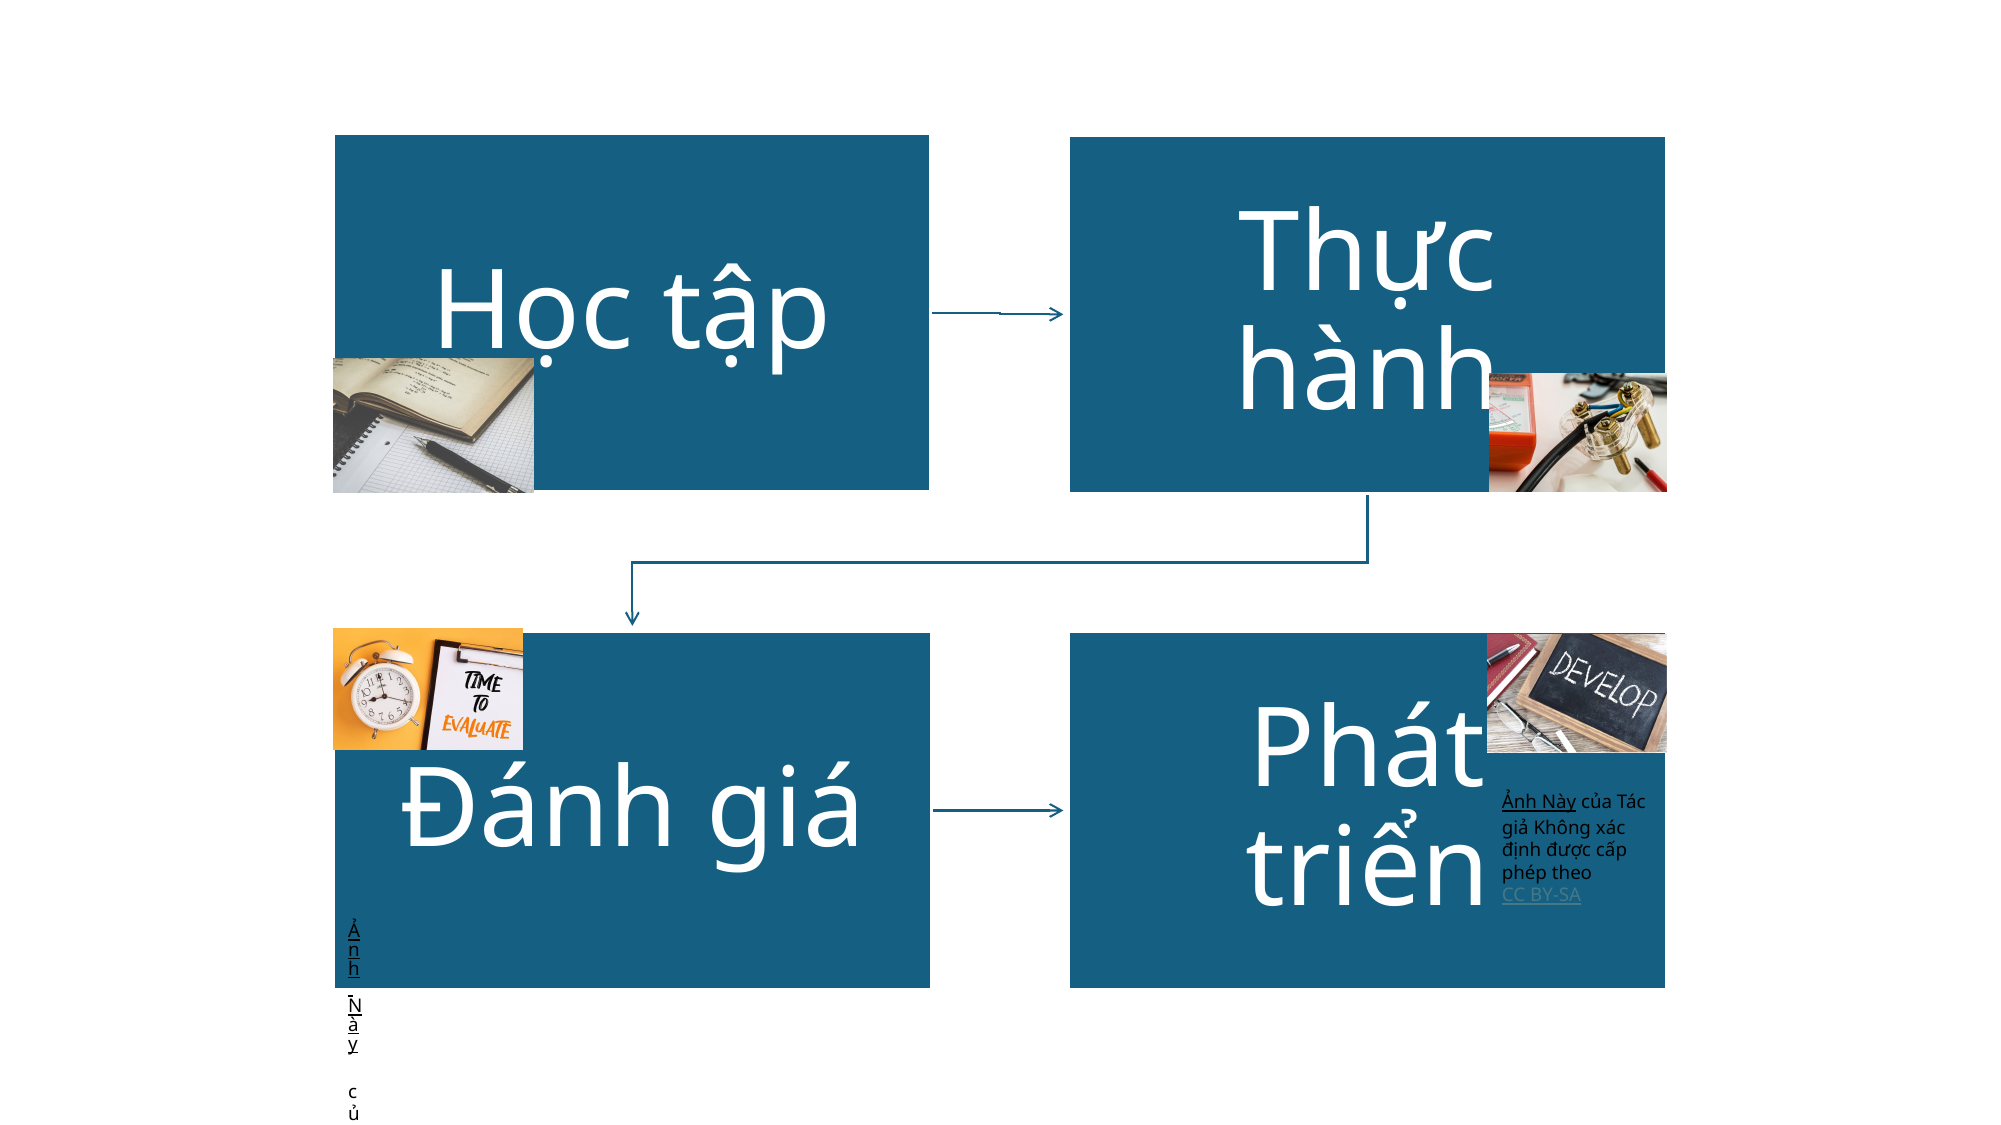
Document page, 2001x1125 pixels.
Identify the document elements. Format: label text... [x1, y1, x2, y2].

picture [1489, 373, 1668, 493]
text_box Ảnh Này của Tác giả Không xác định được cấp phép theo CC BY [333, 1008, 363, 1125]
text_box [332, 117, 1668, 1008]
picture [332, 357, 535, 493]
picture [1486, 633, 1668, 753]
picture [332, 628, 523, 751]
